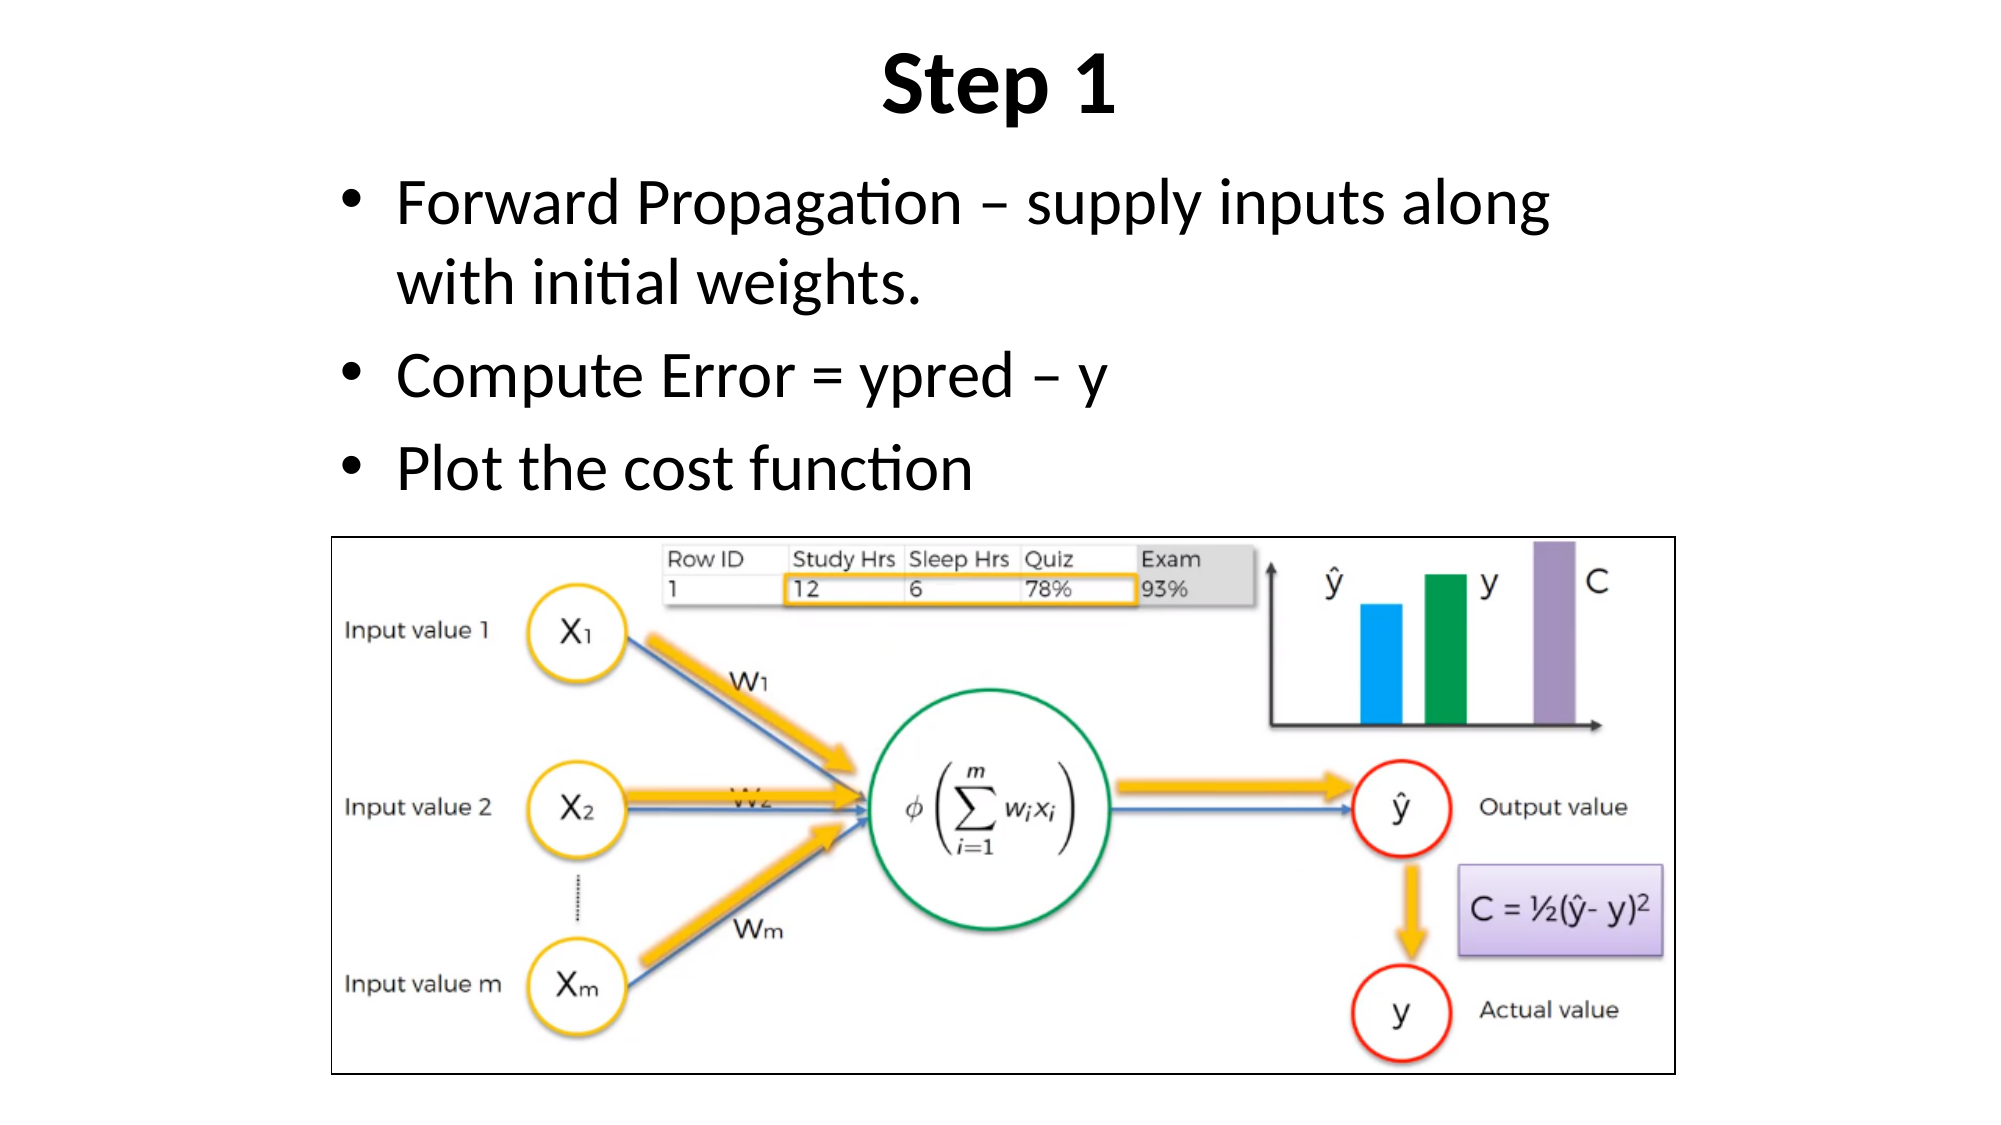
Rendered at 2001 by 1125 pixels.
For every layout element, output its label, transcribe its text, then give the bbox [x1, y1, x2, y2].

list Forward Propagation – supply inputs along with initial weights. Compute Error = ypred – y Plot the cost function [324, 149, 1675, 1005]
title Step 1 [324, 3, 1675, 149]
picture [331, 537, 1675, 1074]
